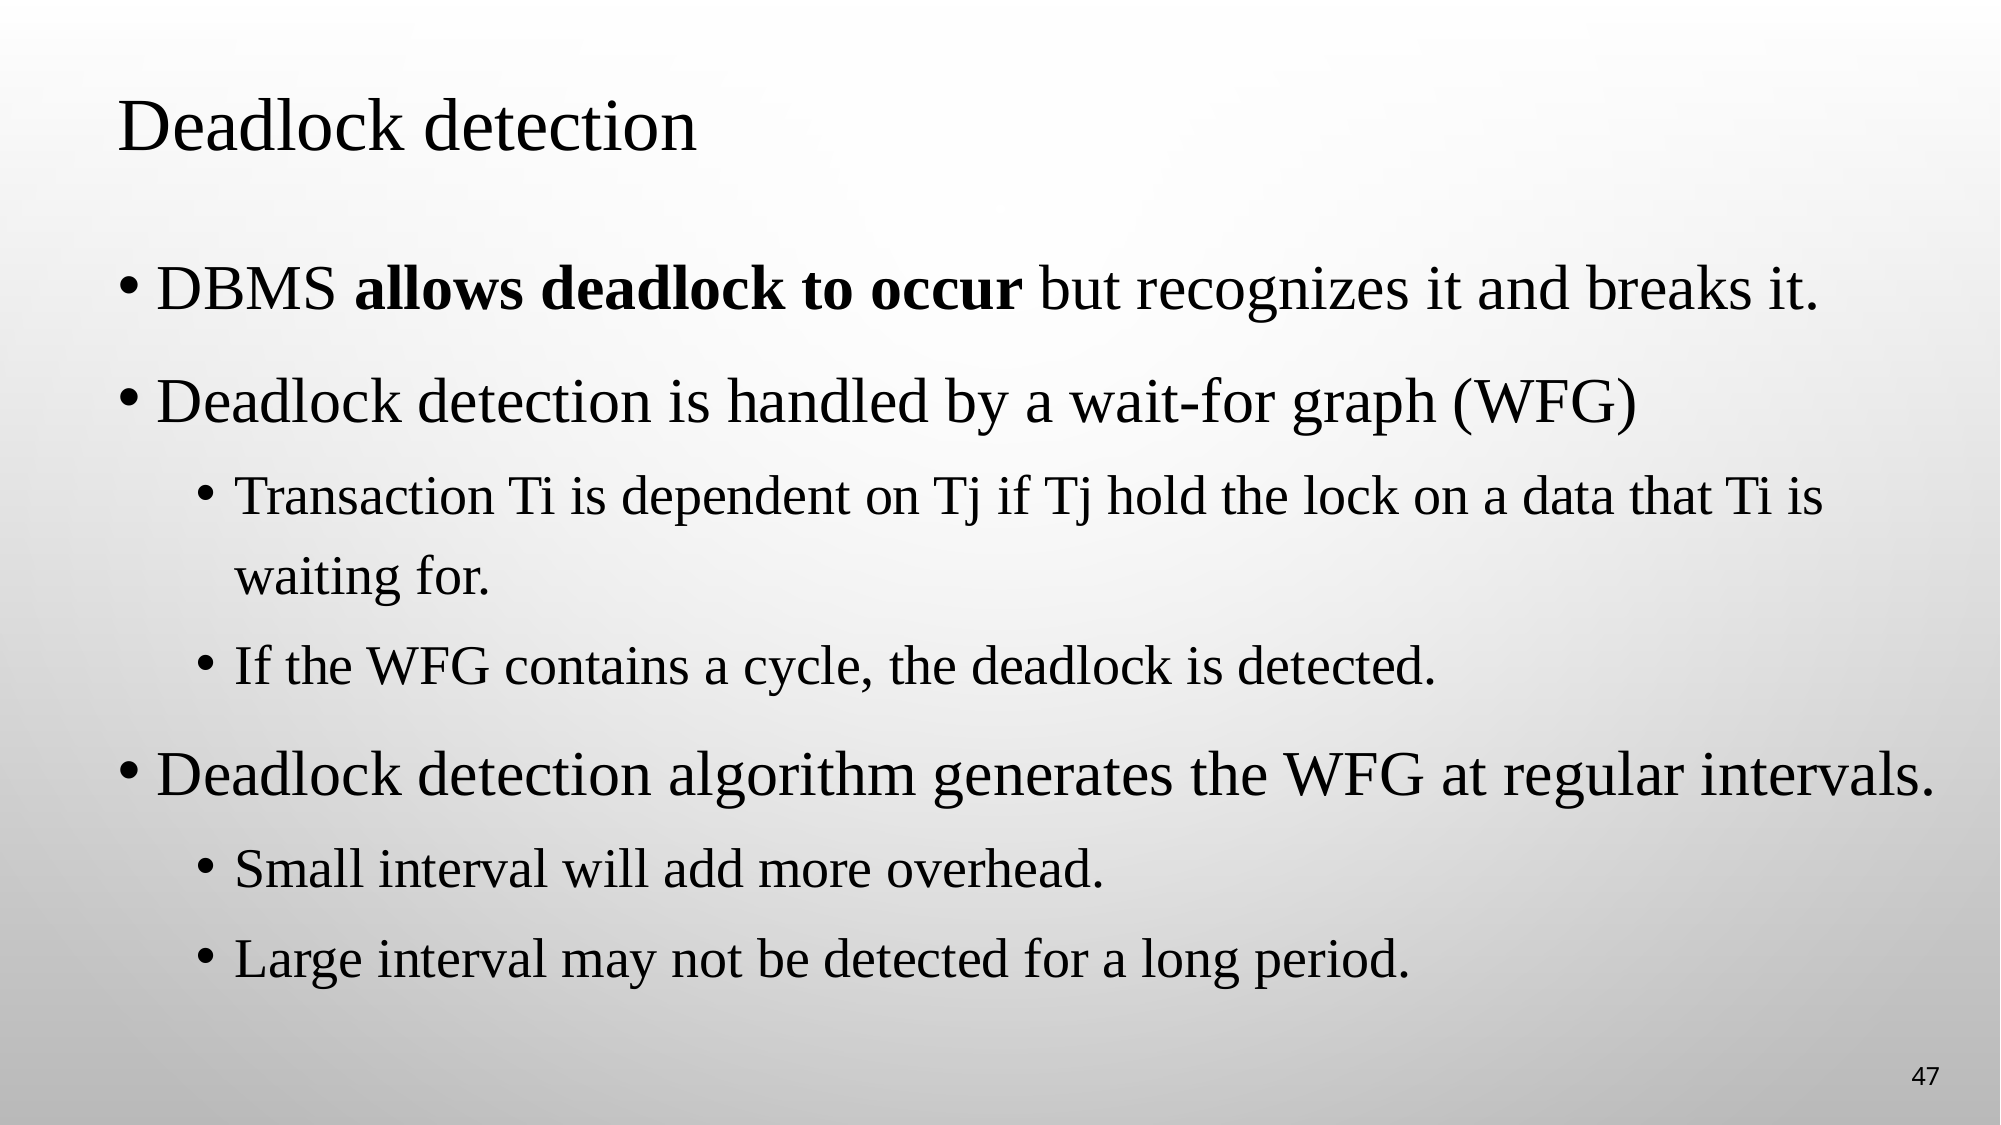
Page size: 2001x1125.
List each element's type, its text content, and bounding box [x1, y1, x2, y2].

slide_number 47 [1724, 1047, 1956, 1107]
picture [0, 0, 2000, 1125]
list DBMS allows deadlock to occur but recognizes it and breaks it. Deadlock detection is handled by a wait-for graph (WFG) Transaction Ti is dependent on Tj if Tj hold the lock on a data that Ti is waiting for. If the WFG contains a cycle, the deadlock is detected. Deadlock detection algorithm generates the WFG at regular intervals. Small interval will add more overhead. Large interval may not be detected for a long period. [102, 223, 1956, 1029]
title Deadlock detection [102, 43, 1956, 210]
